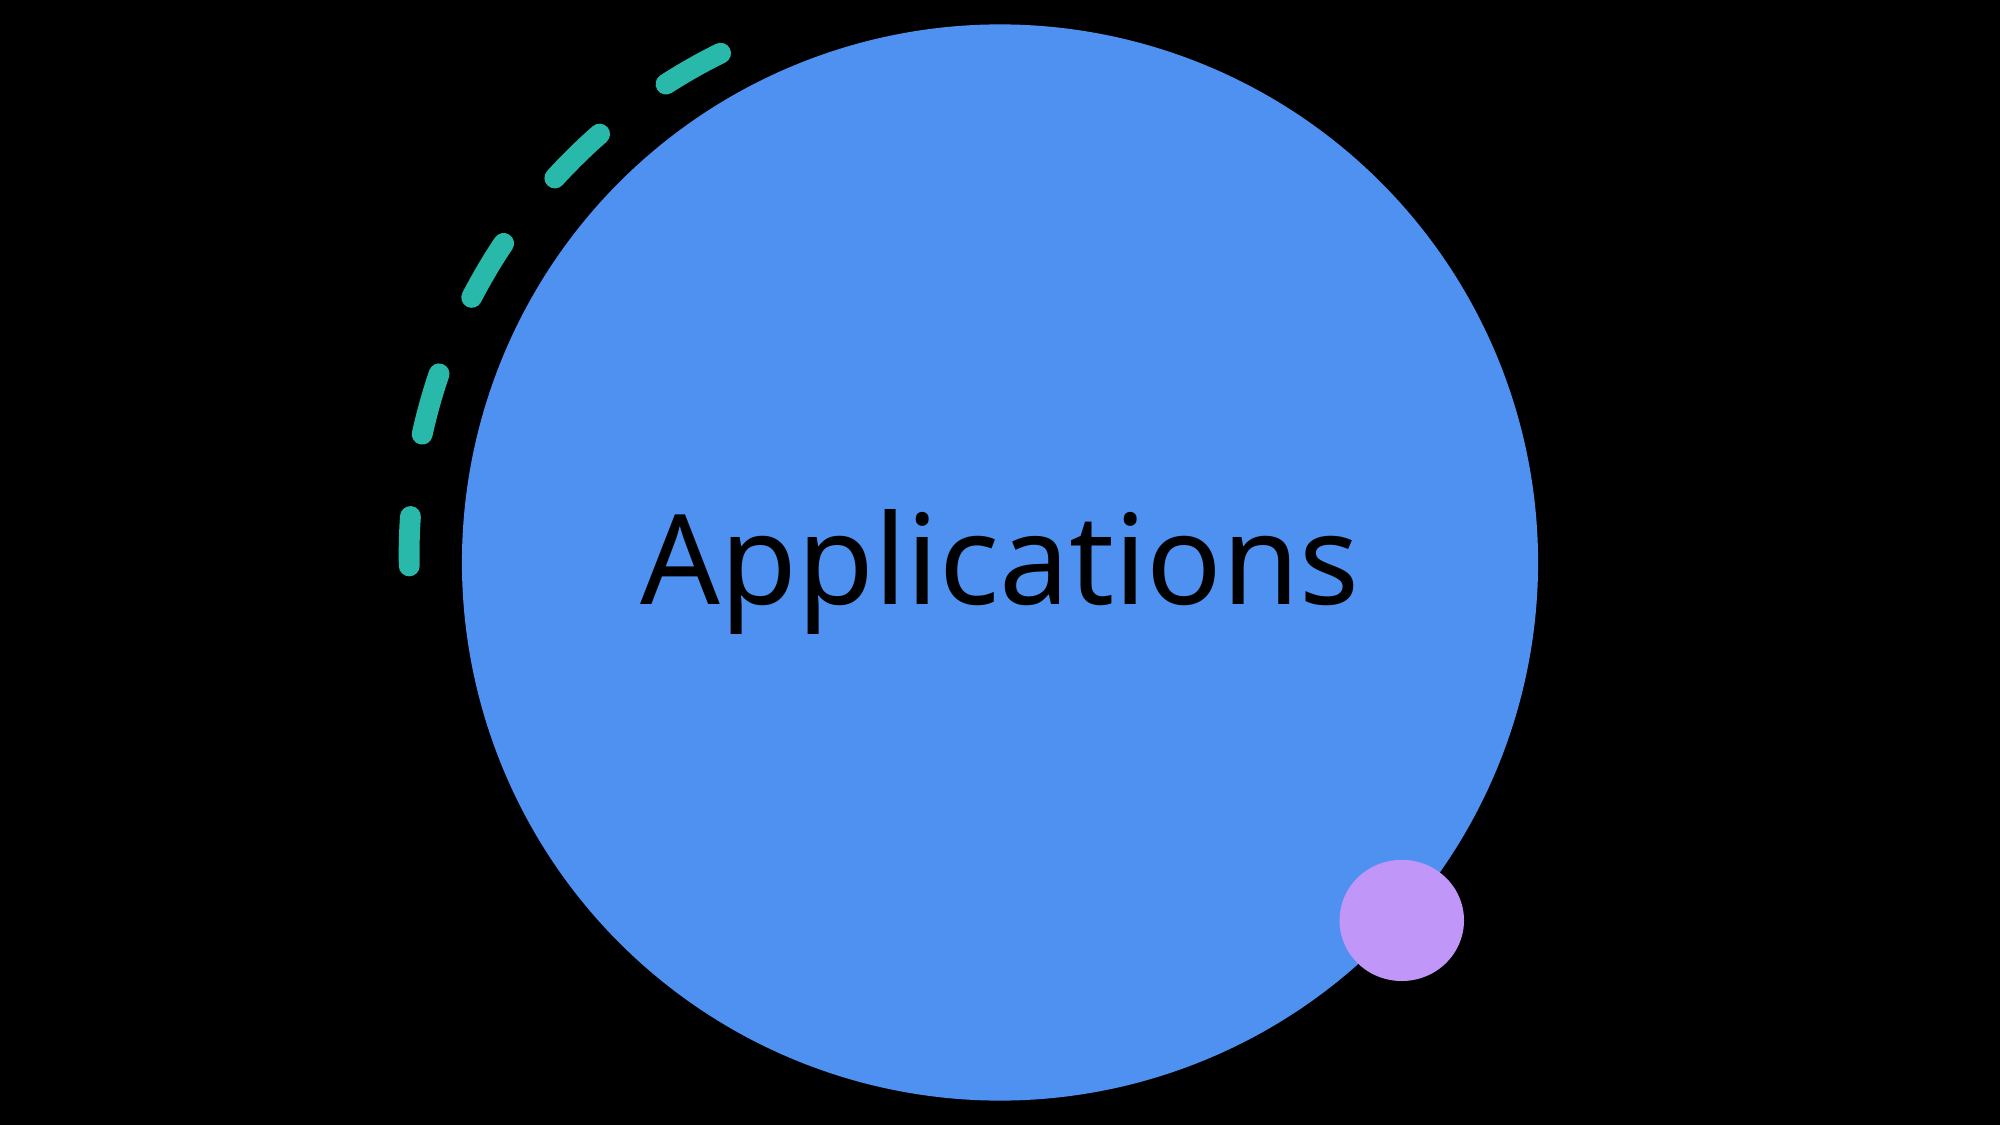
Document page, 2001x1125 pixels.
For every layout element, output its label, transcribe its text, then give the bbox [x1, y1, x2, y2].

title Applications [544, 226, 1457, 639]
